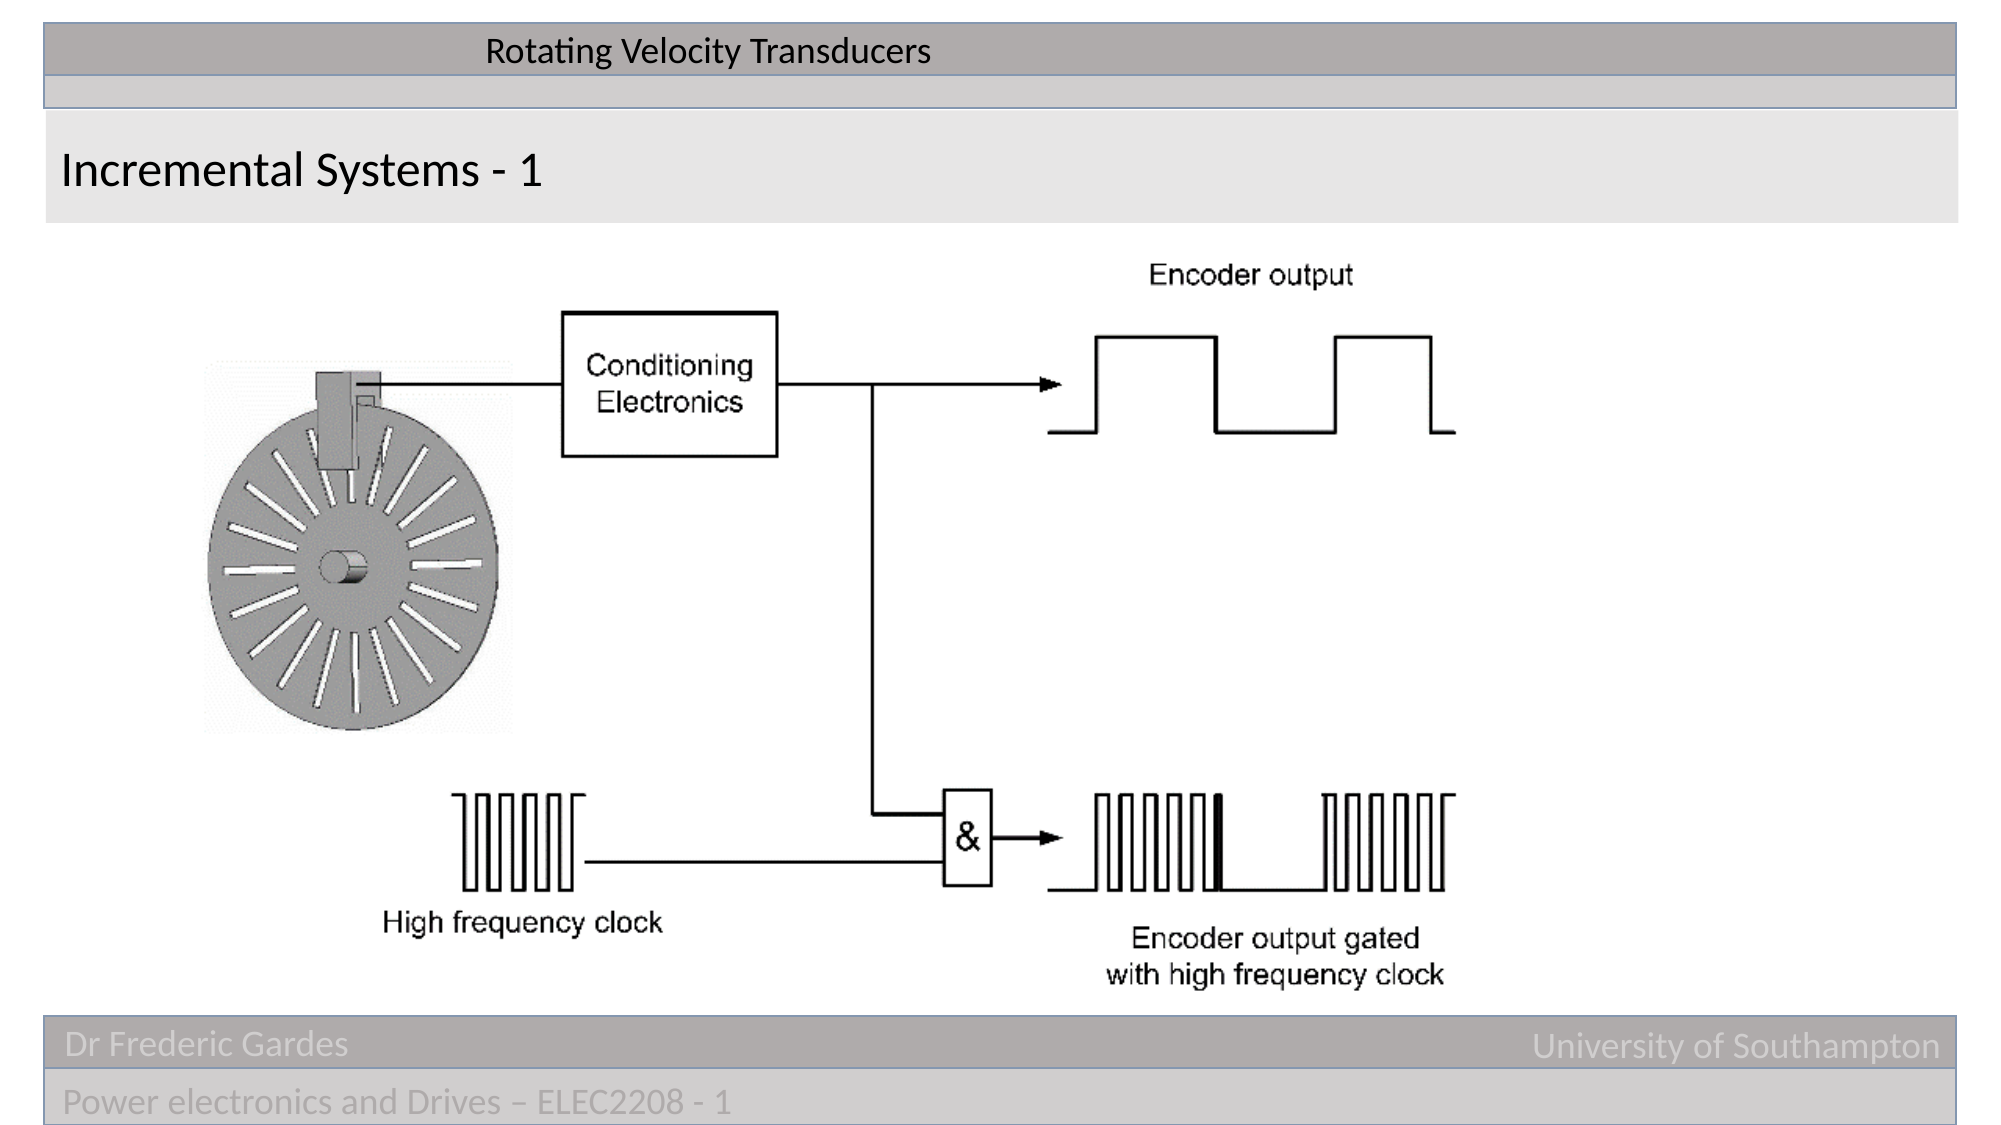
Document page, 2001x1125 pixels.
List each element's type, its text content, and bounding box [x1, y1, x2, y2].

text_box Rotating Velocity Transducers [470, 18, 948, 79]
text_box Incremental Systems - 1 [45, 109, 1959, 224]
picture [200, 253, 1464, 994]
